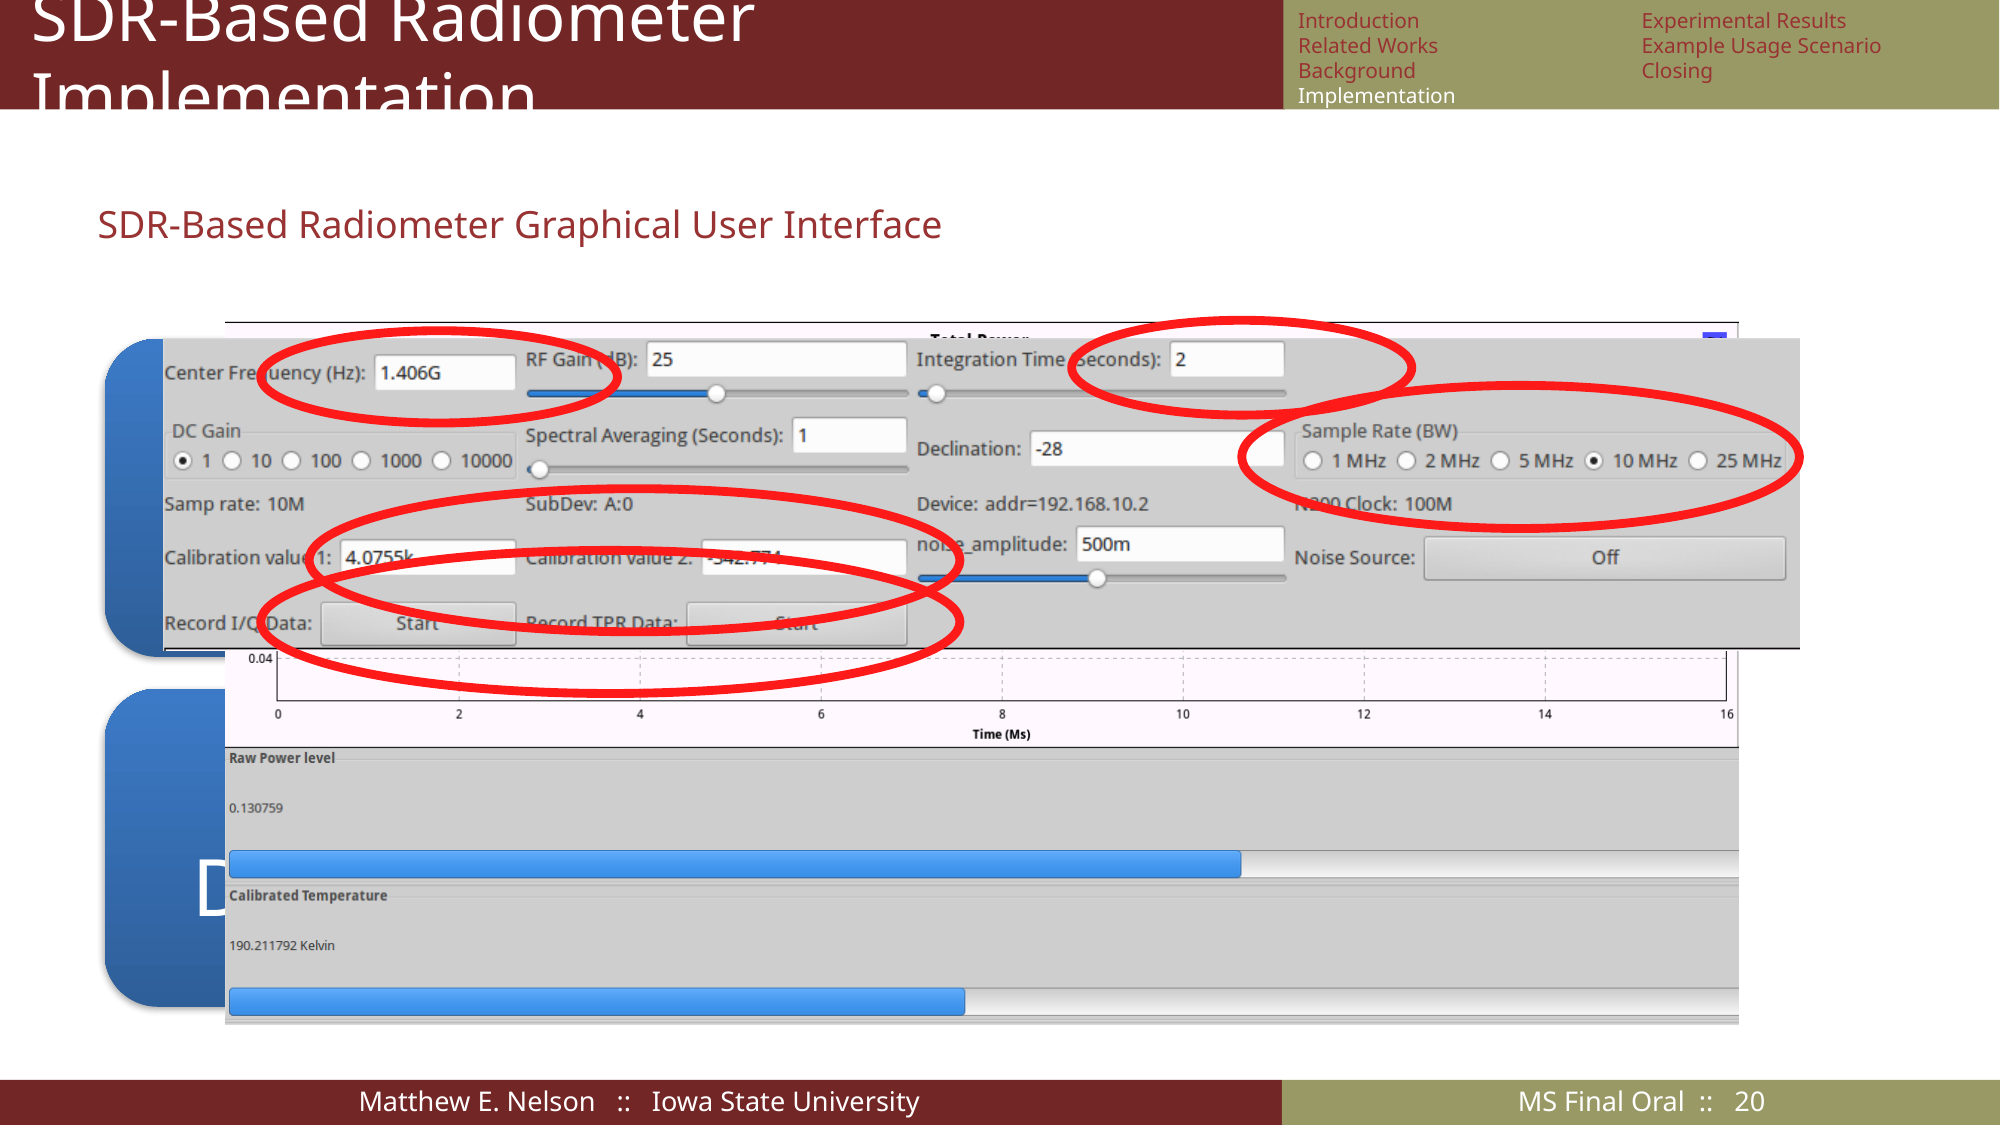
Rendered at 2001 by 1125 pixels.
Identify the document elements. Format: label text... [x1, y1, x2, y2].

text_box SDR-Based Radiometer Graphical User Interface [83, 193, 959, 254]
text_box Introduction Related Works Background Implementation Experimental Results Example Usage Scenario Closing [1283, 0, 2000, 110]
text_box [104, 338, 219, 1008]
picture [163, 320, 1800, 1025]
title SDR-Based Radiometer Implementation [16, 0, 1283, 110]
